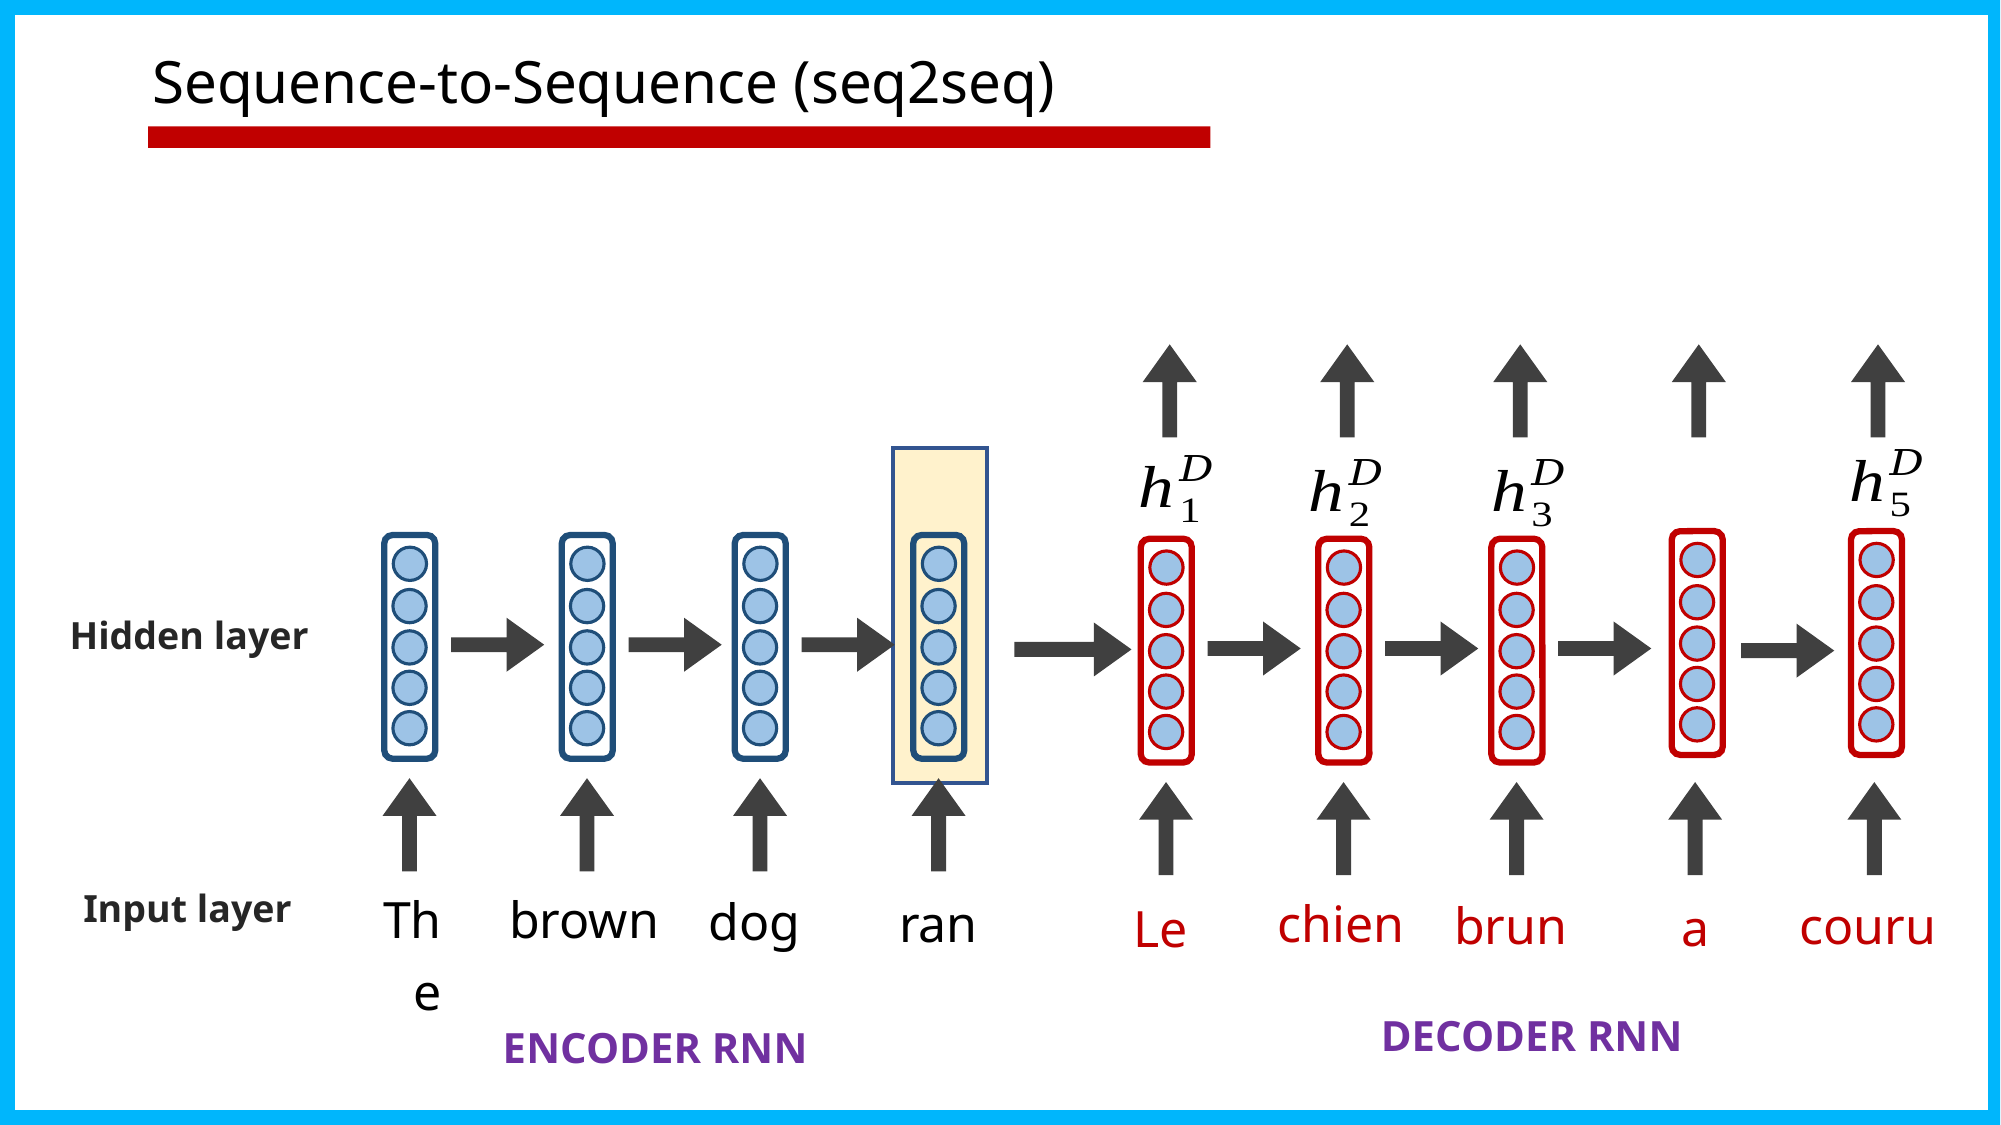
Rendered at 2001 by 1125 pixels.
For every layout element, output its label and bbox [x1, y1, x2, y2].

text_box [38, 236, 1989, 1070]
title [137, 45, 1605, 236]
text_box [444, 1004, 866, 1082]
